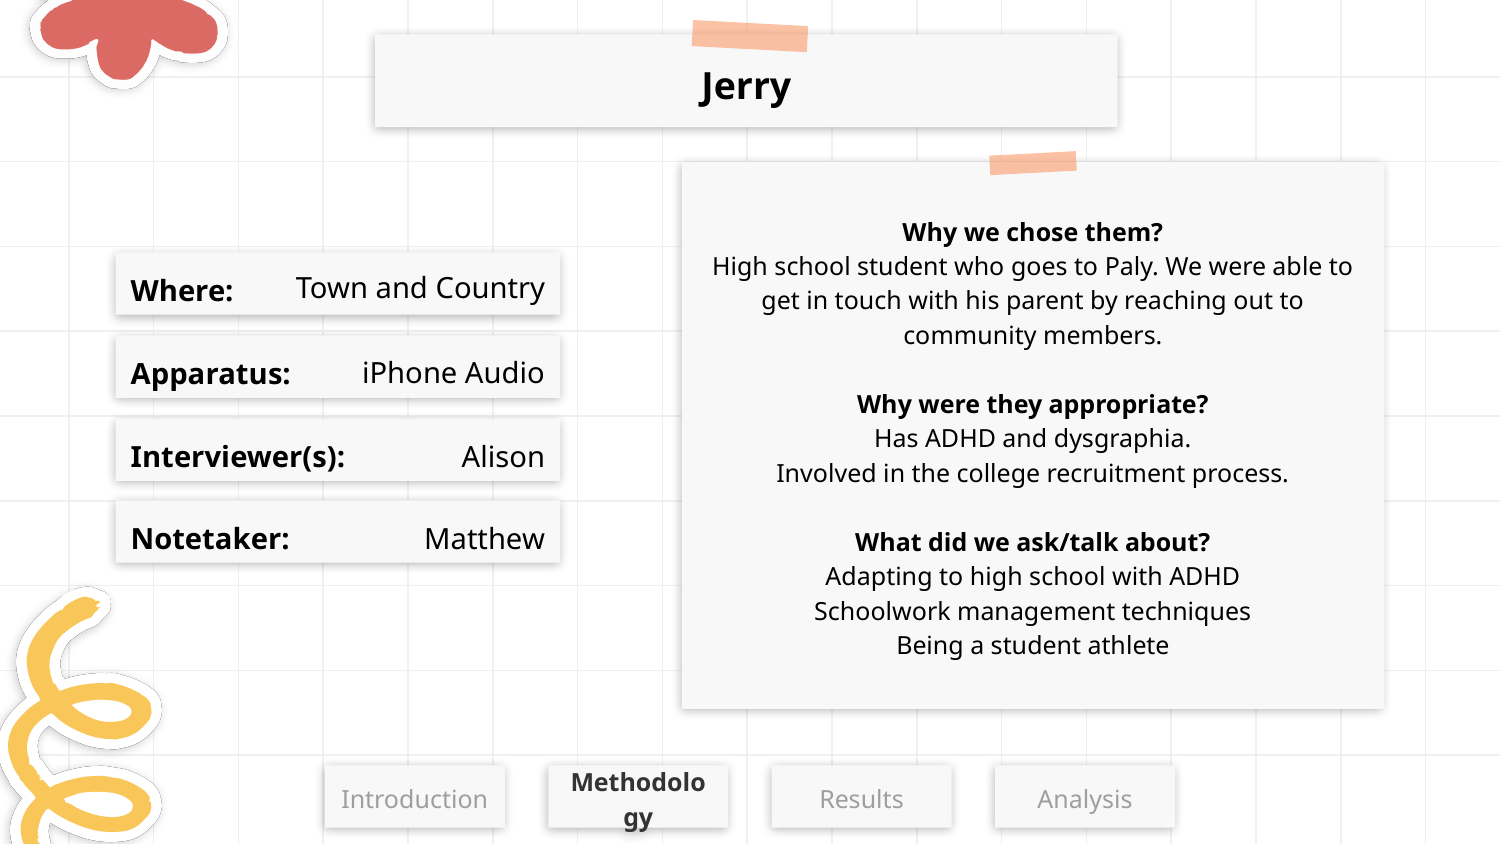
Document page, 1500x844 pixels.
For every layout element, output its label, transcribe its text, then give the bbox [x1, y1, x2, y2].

picture [26, 0, 228, 89]
text_box Analysis [995, 765, 1176, 828]
text_box Notetaker: [115, 500, 310, 563]
text_box Results [771, 765, 952, 828]
text_box Matthew [310, 499, 561, 570]
picture [0, 578, 236, 844]
text_box Where: [115, 252, 277, 315]
text_box Jerry [375, 34, 1118, 128]
text_box [691, 20, 809, 53]
text_box Why we chose them? High school student who goes to Paly. We were able to get in touch with his parent by reaching out to community members. Why were they appropriate? Has ADHD and dysgraphia. Involved in the college recruitment process. What did we ask/talk about? Adapting to high school with ADHD Schoolwork management techniques Being a student athlete [681, 162, 1385, 709]
text_box Interviewer(s): [115, 418, 310, 481]
text_box Methodology [548, 765, 729, 828]
text_box Alison [310, 418, 561, 489]
text_box Apparatus: [115, 335, 310, 398]
text_box Introduction [324, 765, 505, 828]
text_box Town and Country [277, 249, 561, 320]
text_box iPhone Audio [310, 333, 561, 404]
text_box [989, 151, 1077, 176]
